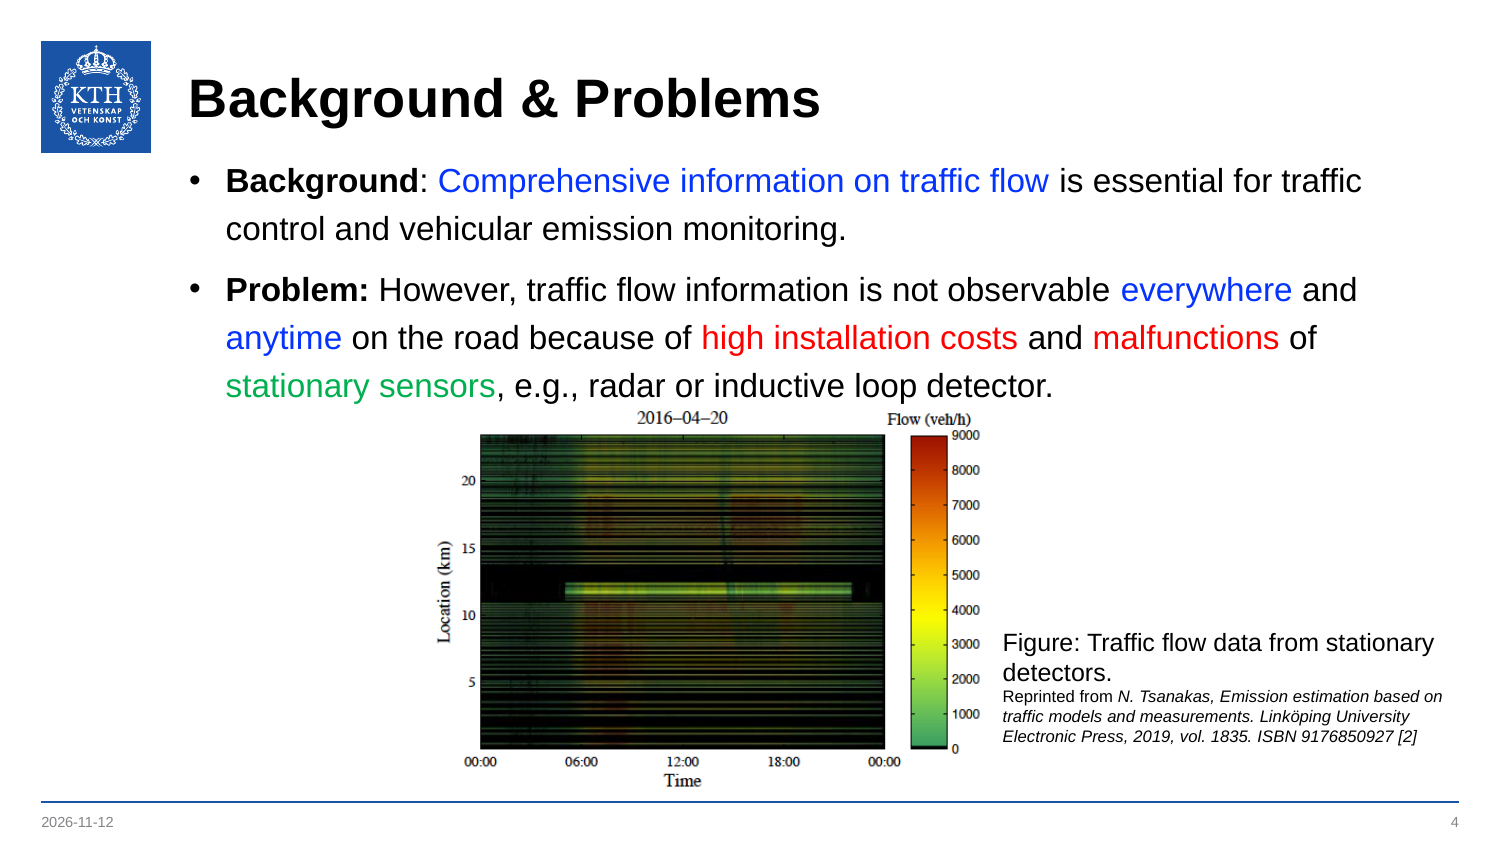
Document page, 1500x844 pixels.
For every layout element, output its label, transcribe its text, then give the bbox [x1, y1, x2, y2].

text_box Figure: Traffic flow data from stationary detectors. Reprinted from N. Tsanakas, Emission estimation based on traffic models and measurements. Linköping University Electronic Press, 2019, vol. 1835. ISBN 9176850927 [2] [994, 618, 1459, 754]
picture [423, 408, 989, 794]
list Background: Comprehensive information on traffic flow is essential for traffic control and vehicular emission monitoring. Problem: However, traffic flow information is not observable everywhere and anytime on the road because of high installation costs and malfunctions of stationary sensors, e.g., radar or inductive loop detector. [174, 144, 1415, 775]
slide_number 4 [1121, 811, 1459, 832]
title Background & Problems [173, 41, 1413, 152]
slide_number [41, 811, 379, 832]
